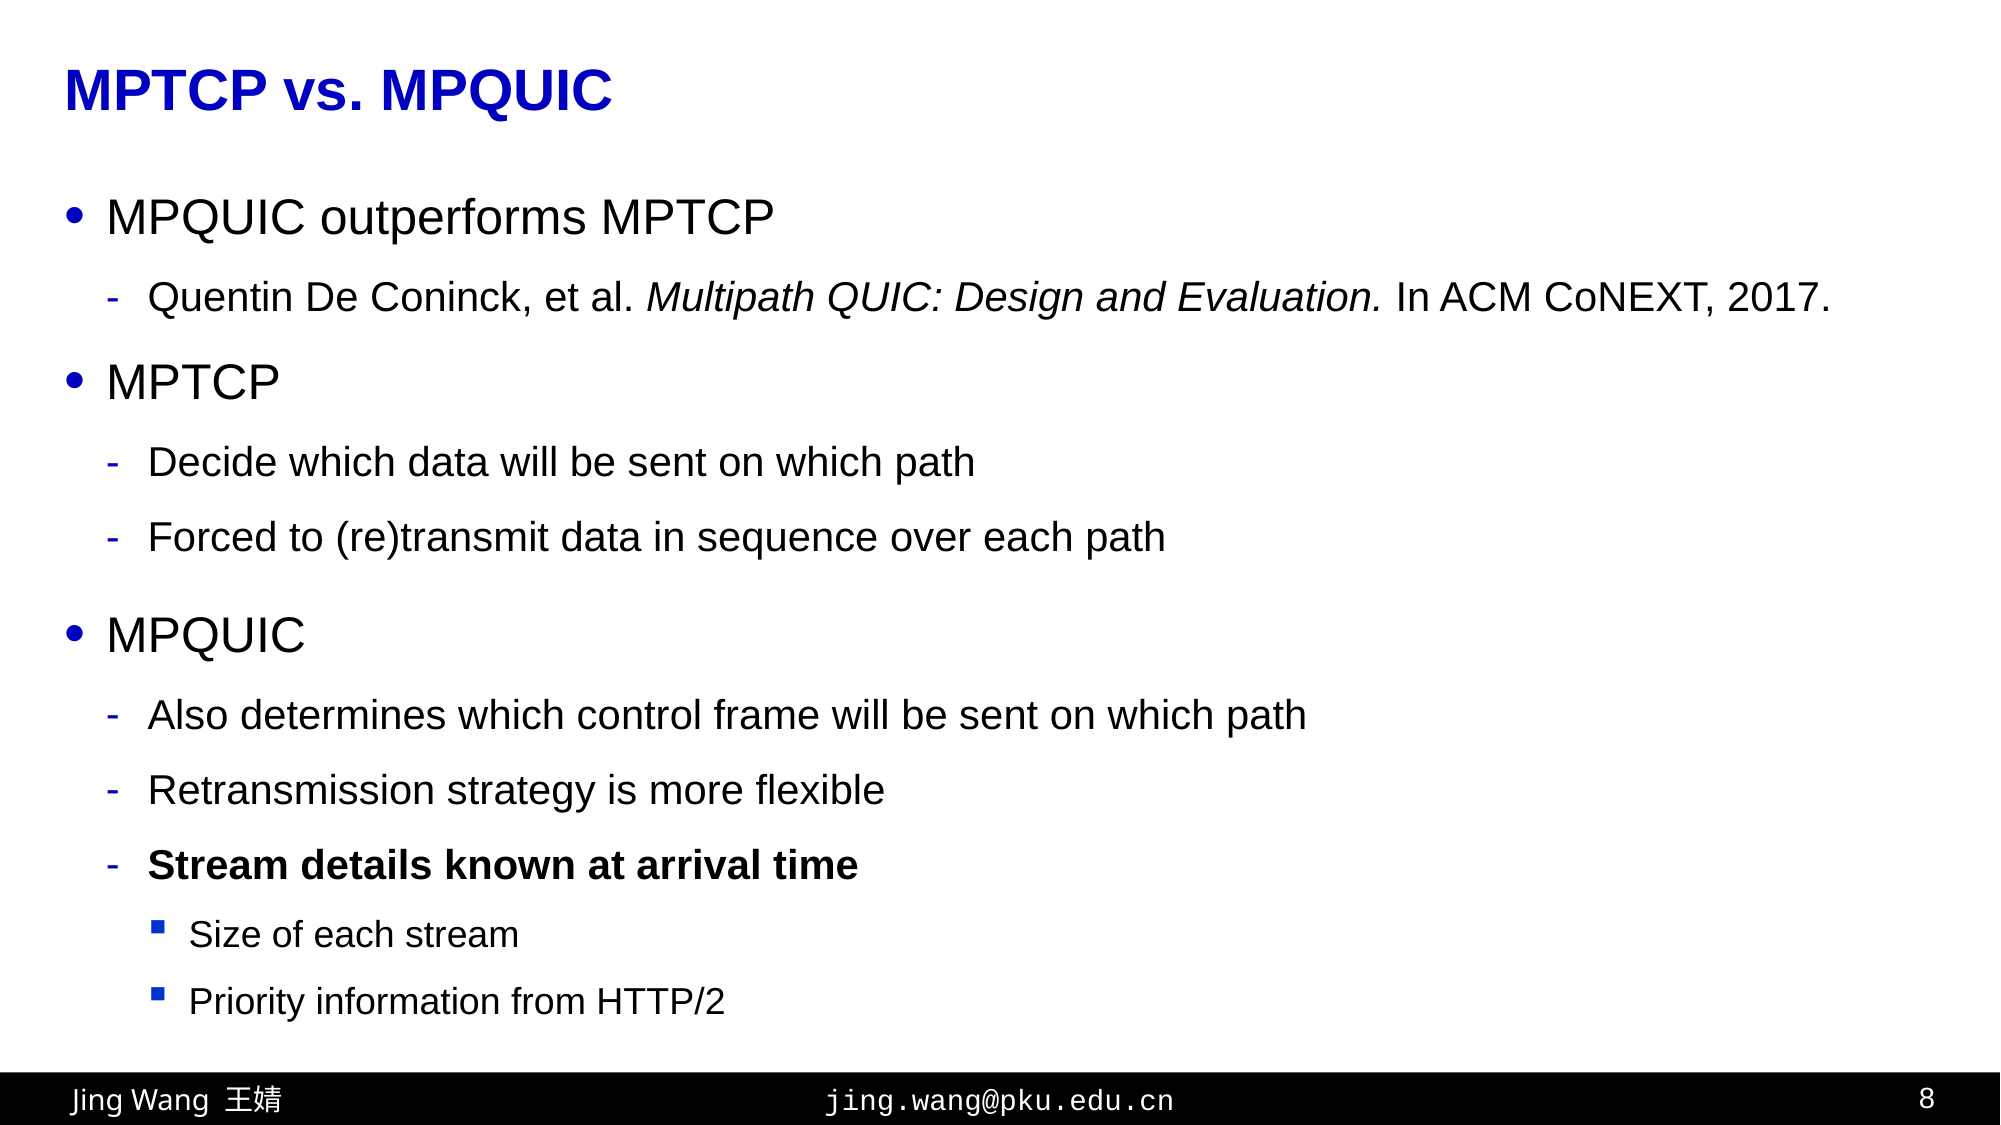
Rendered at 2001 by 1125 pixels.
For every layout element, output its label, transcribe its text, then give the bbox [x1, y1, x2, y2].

text_box MPQUIC Also determines which control frame will be sent on which path Retransmission strategy is more flexible Stream details known at arrival time Size of each stream Priority information from HTTP/2 [49, 565, 1953, 1032]
list MPQUIC outperforms MPTCP Quentin De Coninck, et al. Multipath QUIC: Design and Evaluation. In ACM CoNEXT, 2017. MPTCP Decide which data will be sent on which path Forced to (re)transmit data in sequence over each path [50, 147, 1953, 565]
title MPTCP vs. MPQUIC [50, 35, 1953, 147]
